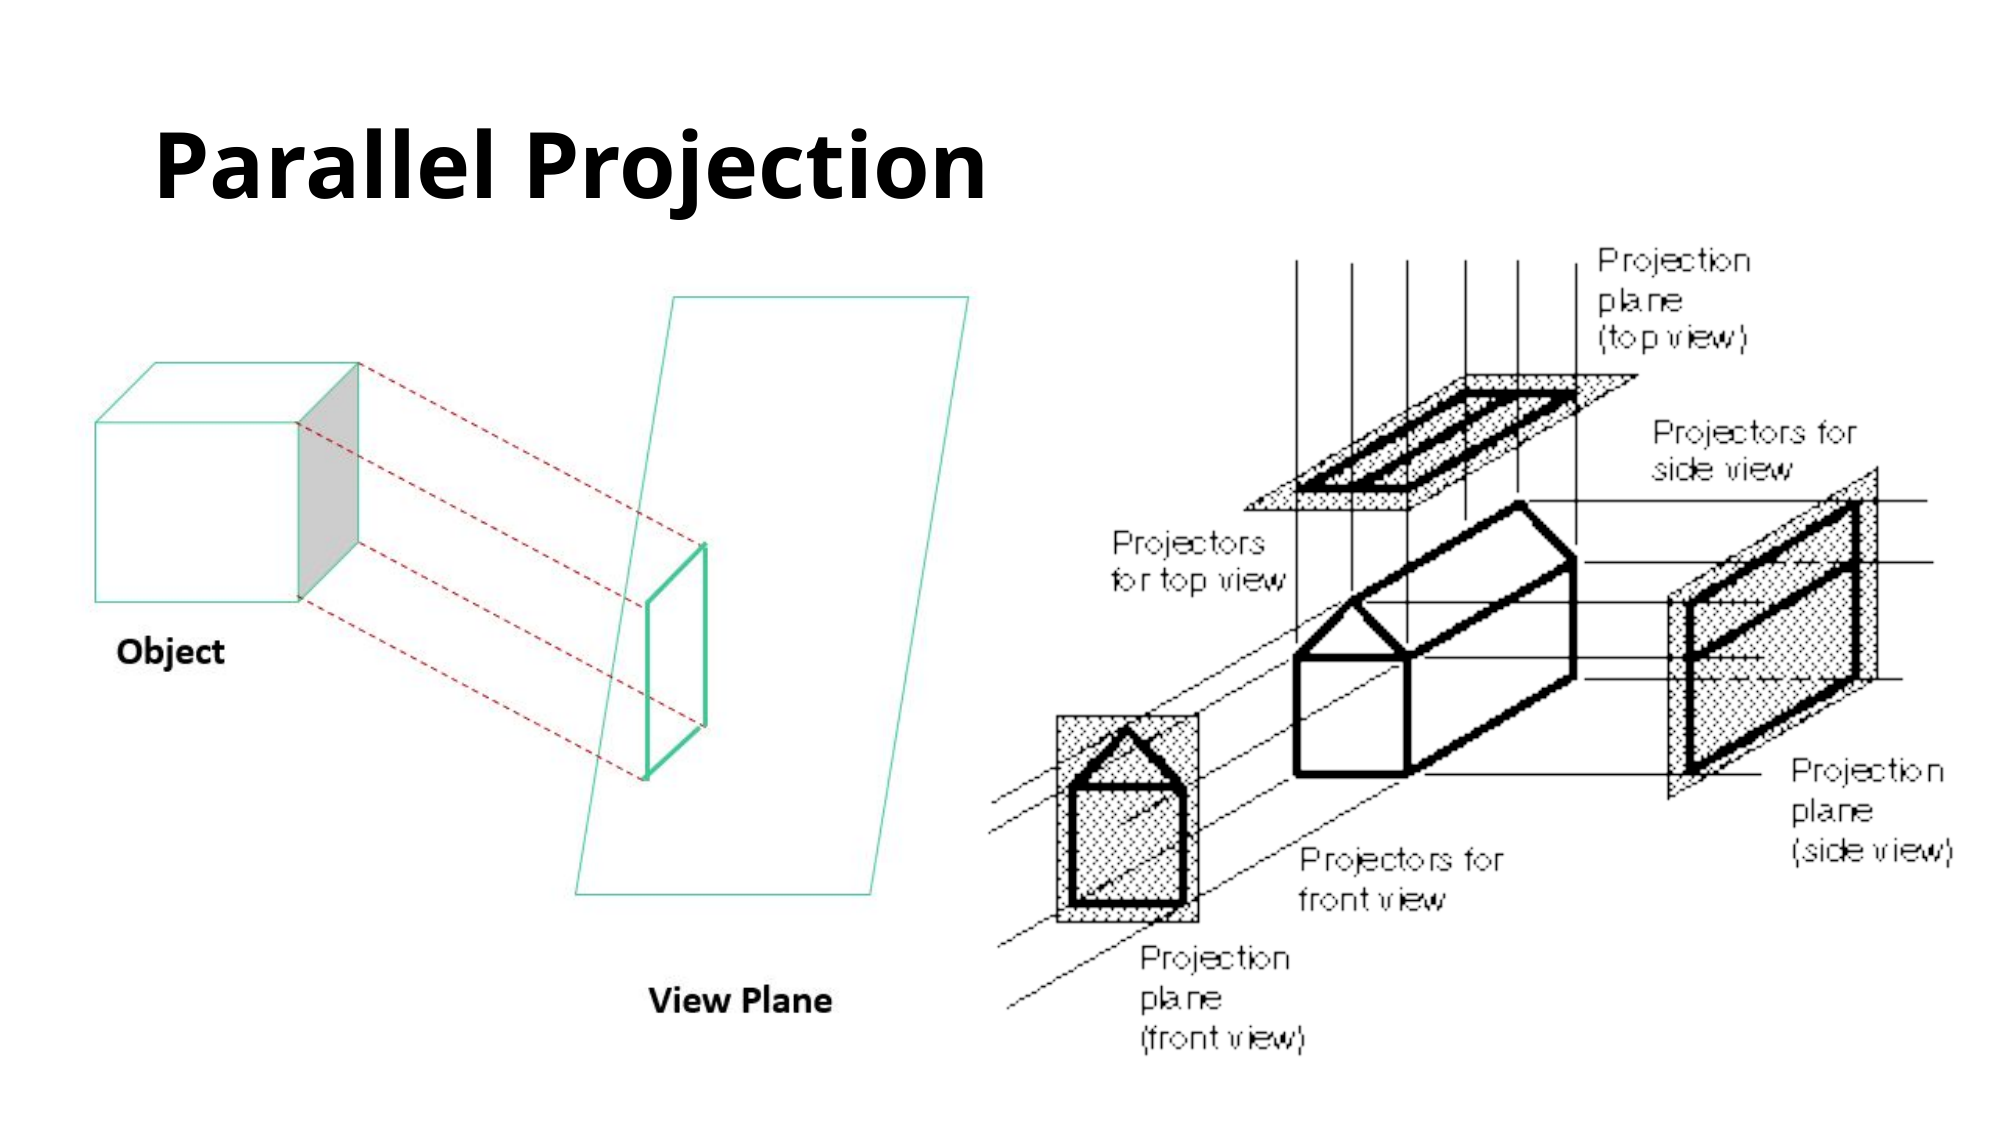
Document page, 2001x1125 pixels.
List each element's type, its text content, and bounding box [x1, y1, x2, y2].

title Parallel Projection [137, 59, 1863, 277]
picture [74, 277, 987, 1019]
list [986, 233, 1972, 1066]
